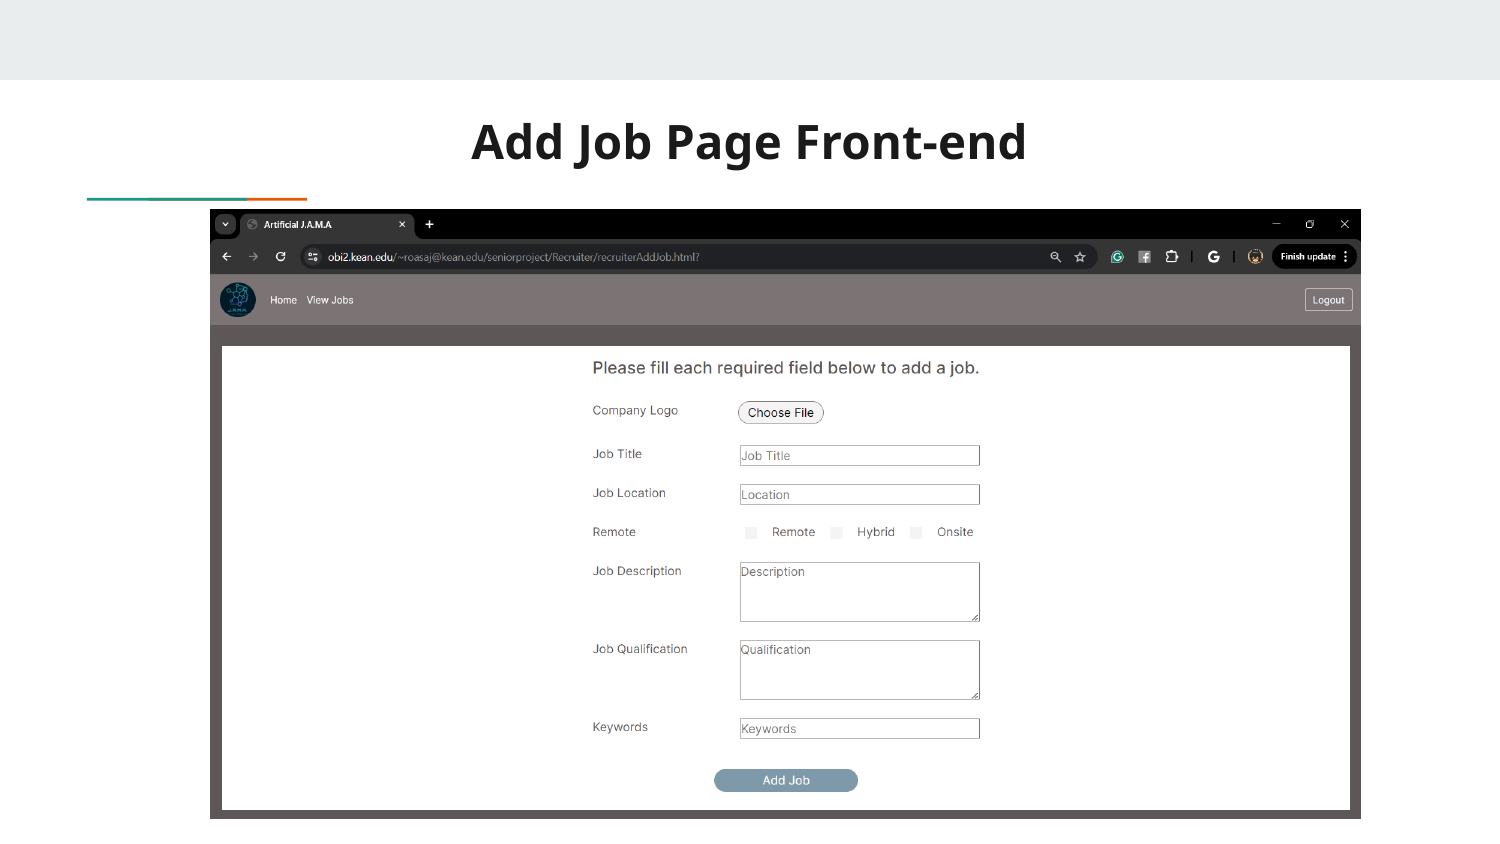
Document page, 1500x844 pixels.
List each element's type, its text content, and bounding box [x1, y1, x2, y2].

title Add Job Page Front-end [119, 96, 1381, 185]
picture [209, 208, 1361, 819]
